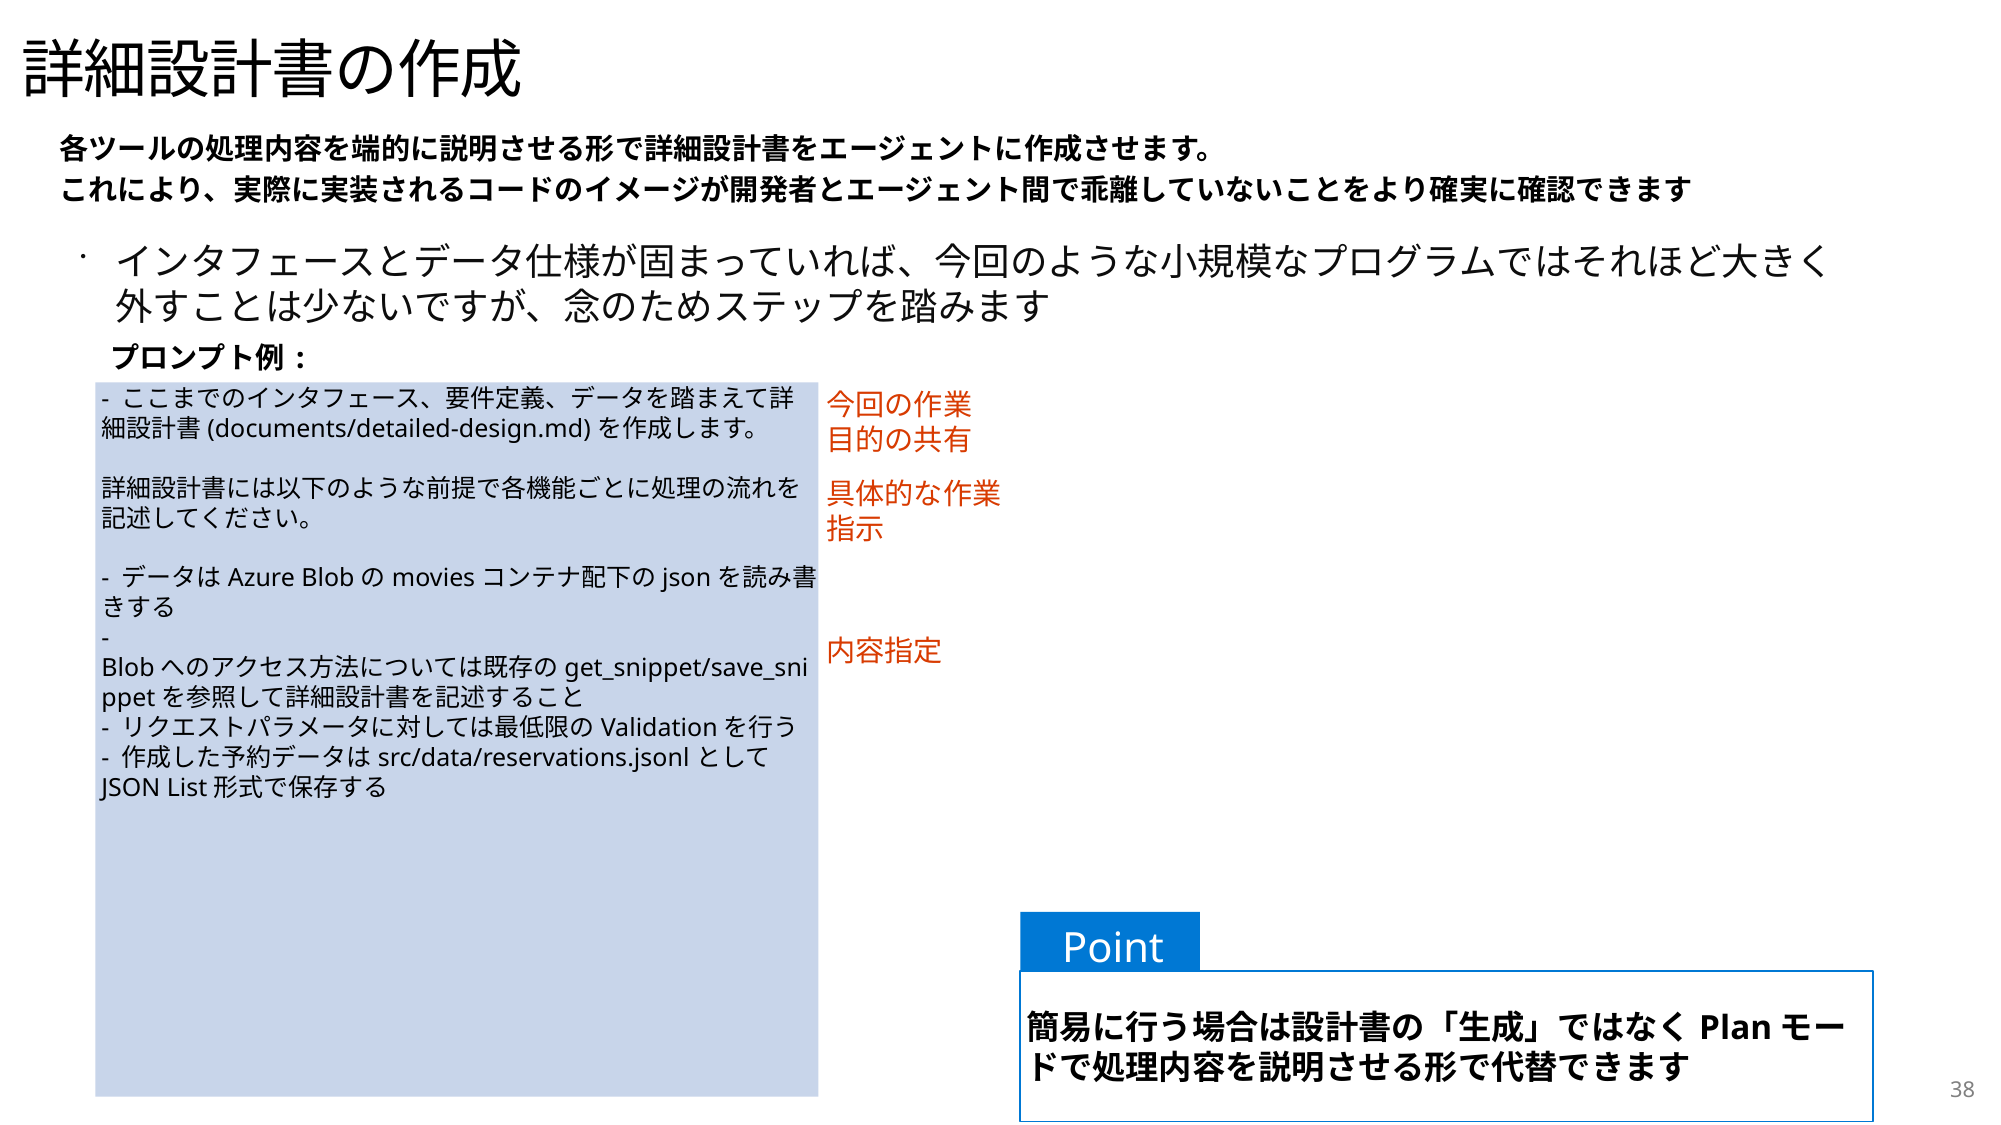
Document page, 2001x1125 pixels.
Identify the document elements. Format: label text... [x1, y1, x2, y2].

text_box Point [1020, 911, 1201, 972]
list インタフェースとデータ仕様が固まっていれば、今回のような小規模なプログラムではそれほど大きく外すことは少ないですが、念のためステップを踏みます [77, 237, 1863, 329]
title 詳細設計書の作成 [21, 28, 1747, 106]
text_box 具体的な作業指示 [826, 475, 1015, 546]
text_box - ここまでのインタフェース、要件定義、データを踏まえて詳細設計書(documents/detailed-design.md)を作成します。 詳細設計書には以下のような前提で各機能ごとに処理の流れを記述してください。 - データはAzure Blobのmoviesコンテナ配下のjsonを読み書きする - Blobへのアクセス方法については既存のget_snippet/save_snippetを参照して詳細設計書を記述すること - リクエストパラメータに対しては最低限のValidationを行う - 作成した予約データはsrc/data/reservations.jsonlとしてJSON List形式で保存する [95, 382, 819, 1097]
text_box 簡易に行う場合は設計書の「生成」ではなくPlanモードで処理内容を説明させる形で代替できます [1019, 970, 1874, 1122]
text_box 内容指定 [826, 632, 1015, 668]
list 各ツールの処理内容を端的に説明させる形で詳細設計書をエージェントに作成させます。 これにより、実際に実装されるコードのイメージが開発者とエージェント間で乖離していないことをより確実に確認できます [35, 116, 1934, 220]
text_box 今回の作業 目的の共有 [826, 386, 1015, 457]
slide_number 38 [1539, 1067, 1990, 1125]
text_box プロンプト例: [95, 331, 827, 382]
